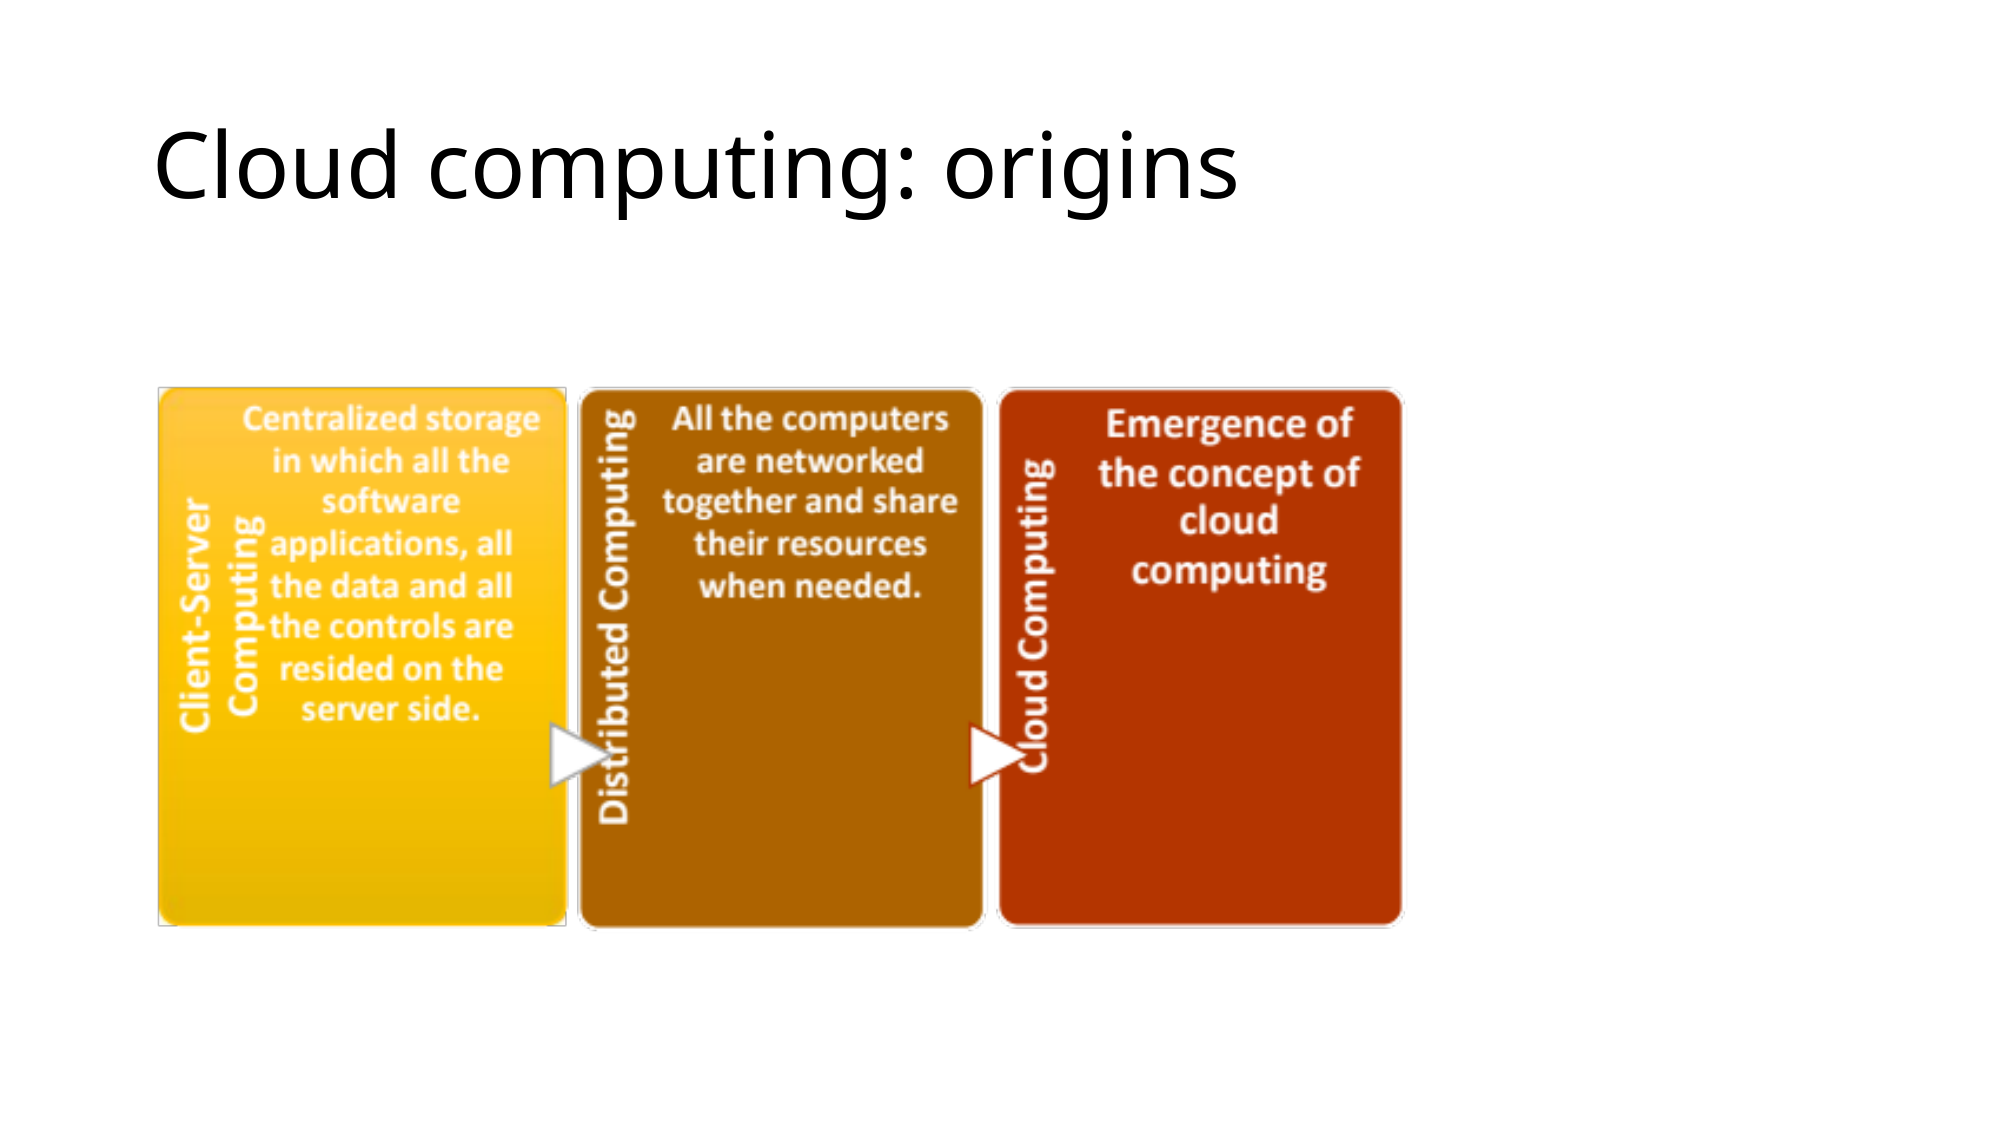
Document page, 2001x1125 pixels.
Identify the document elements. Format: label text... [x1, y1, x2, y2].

picture [145, 374, 1426, 939]
title Cloud computing: origins [137, 59, 1863, 278]
